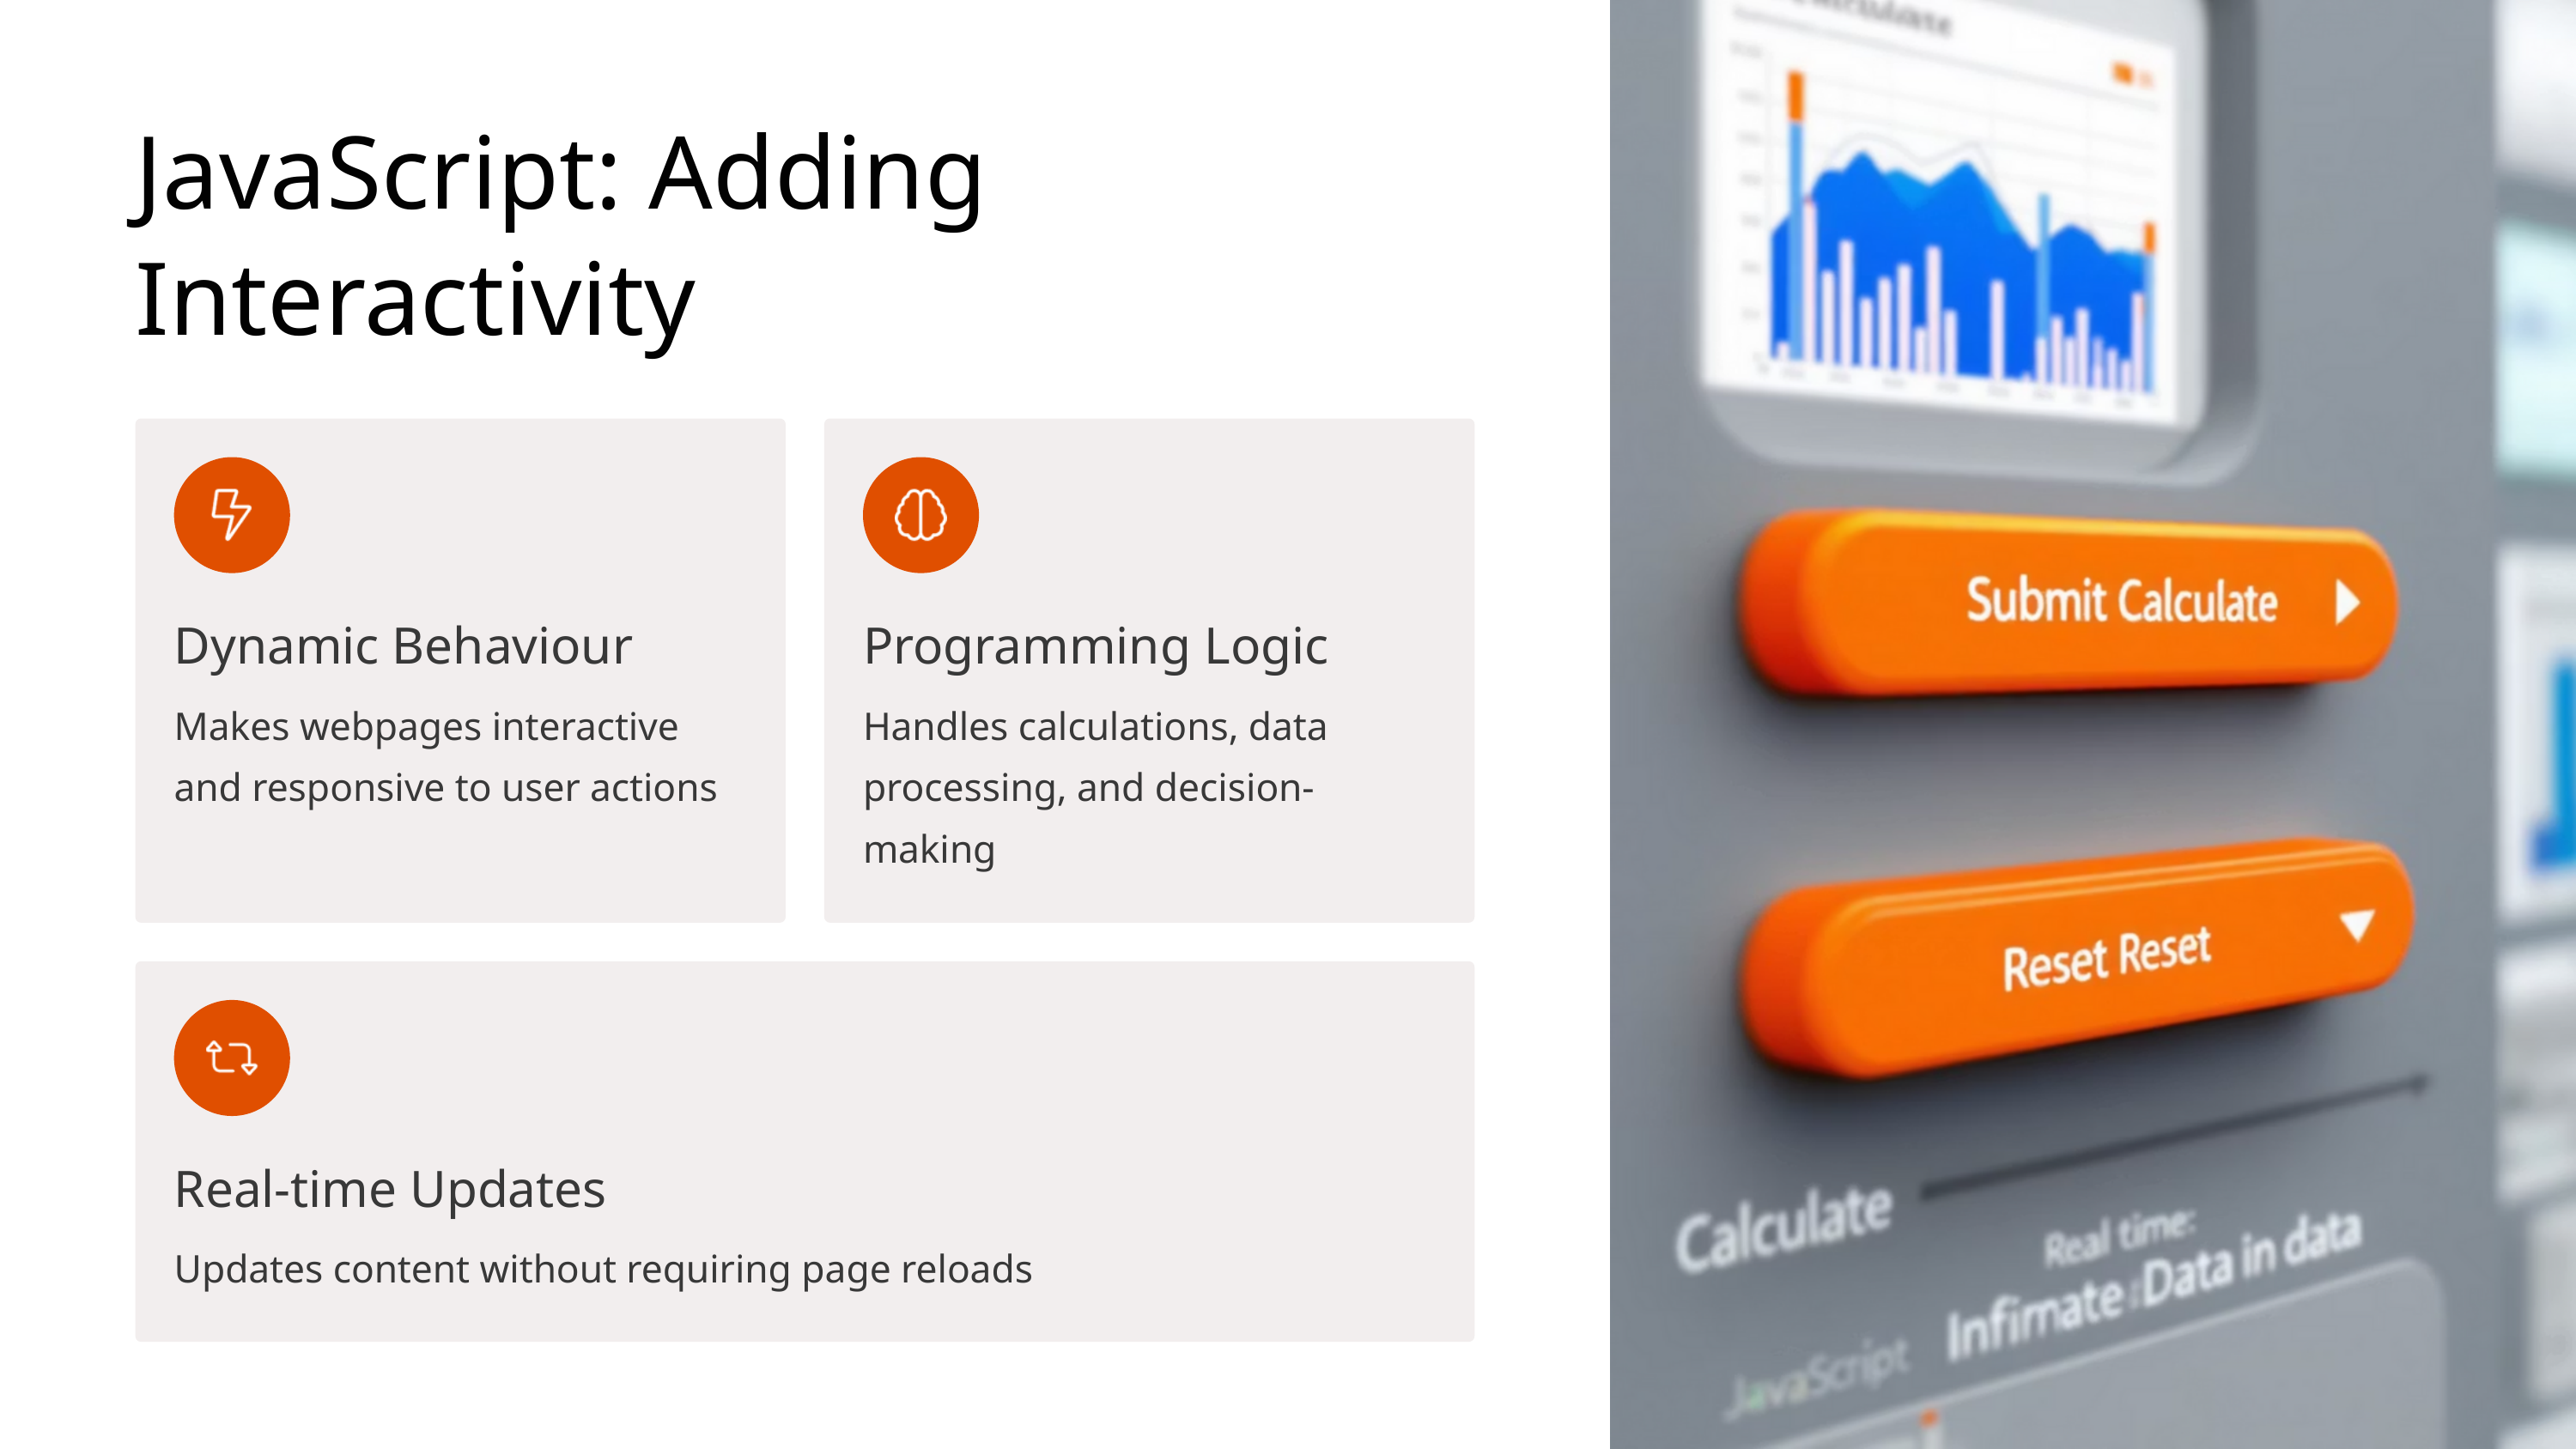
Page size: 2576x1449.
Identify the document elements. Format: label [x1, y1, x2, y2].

text_box [205, 1025, 258, 1091]
text_box [173, 457, 291, 573]
text_box [205, 482, 258, 549]
text_box [135, 961, 1475, 1343]
text_box [862, 457, 980, 573]
text_box [0, 0, 1607, 1449]
text_box [1609, 0, 2576, 1449]
text_box [894, 482, 948, 549]
text_box [135, 418, 787, 924]
text_box [823, 418, 1475, 924]
text_box [173, 999, 291, 1117]
